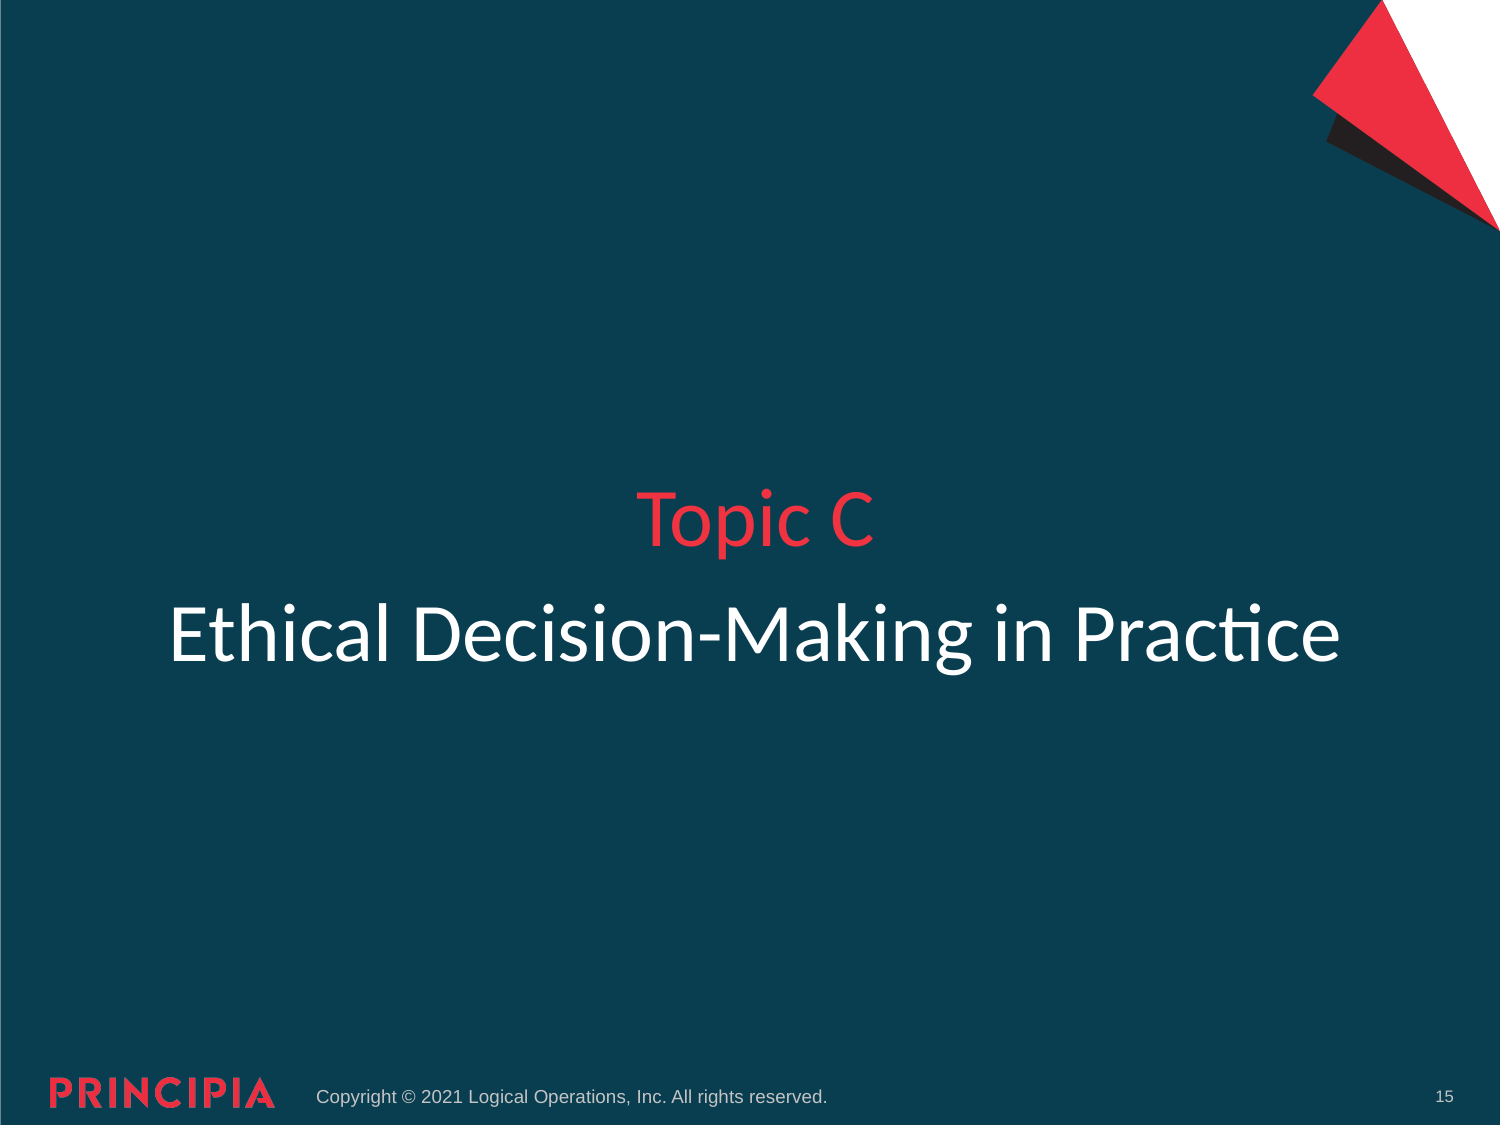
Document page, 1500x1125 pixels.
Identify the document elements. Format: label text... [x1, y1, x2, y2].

picture [0, 0, 1500, 1125]
title Ethical Decision-Making in Practice [118, 571, 1394, 795]
list Topic C [118, 324, 1394, 571]
slide_number 15 [1118, 1074, 1469, 1118]
